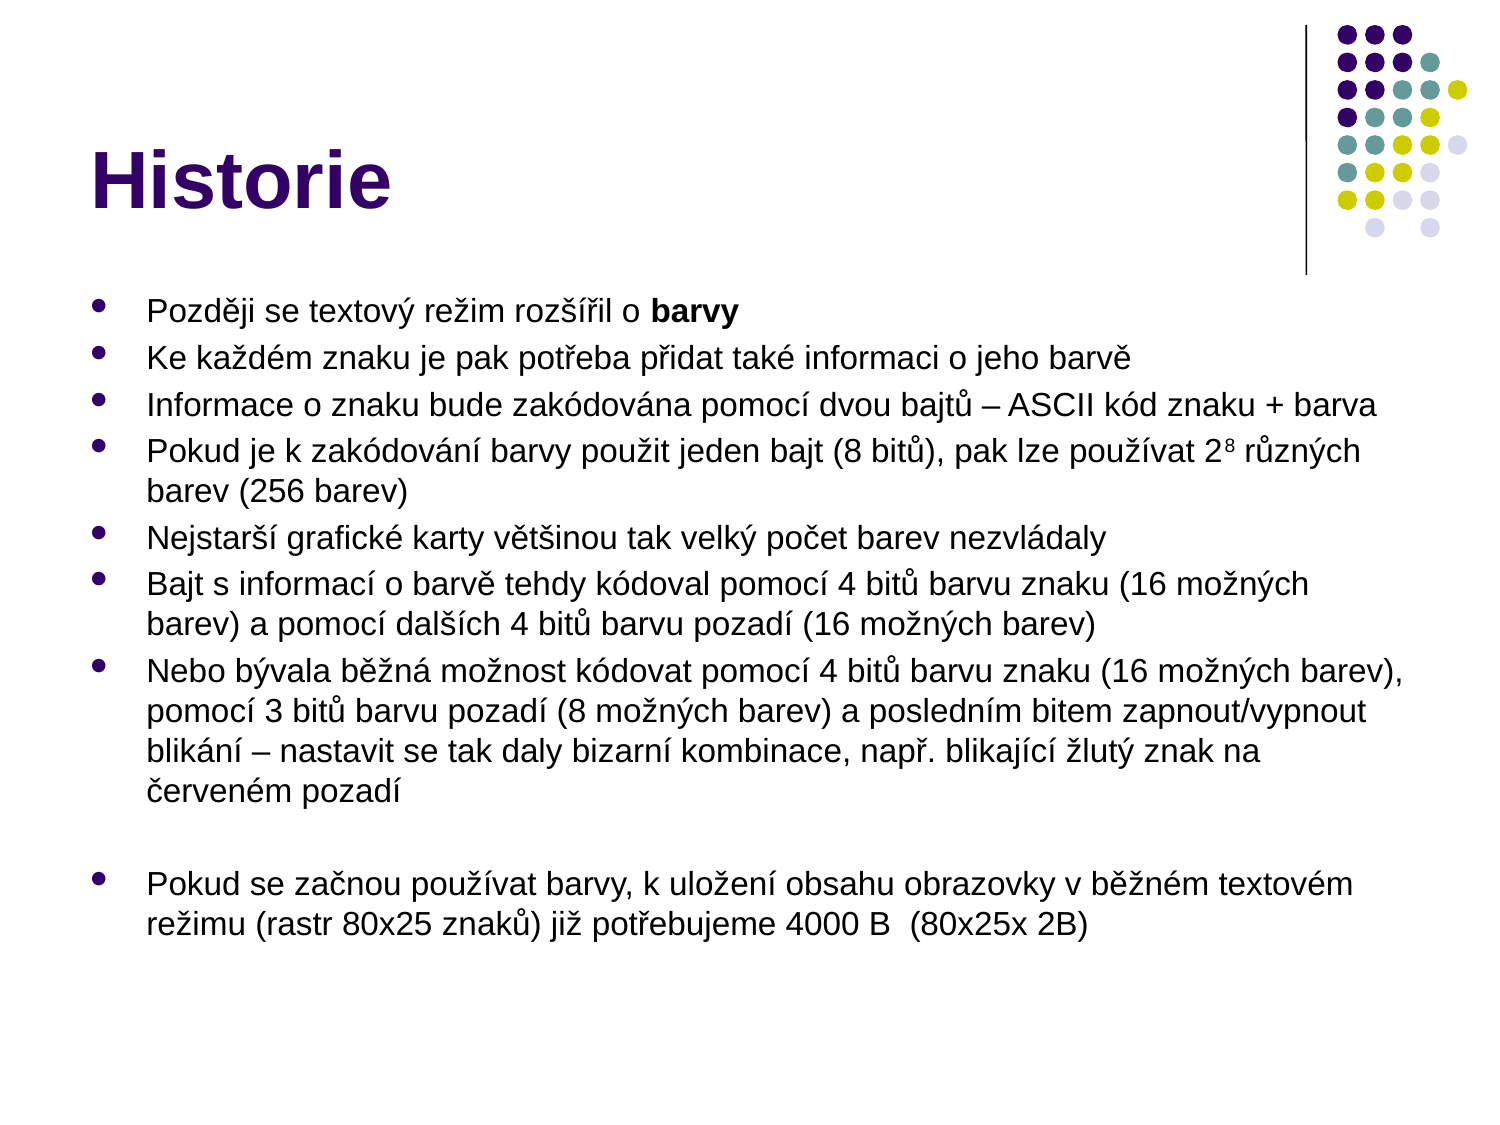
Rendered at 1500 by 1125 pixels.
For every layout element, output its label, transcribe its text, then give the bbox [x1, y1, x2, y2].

title Historie [75, 20, 1313, 233]
list Později se textový režim rozšířil o barvy Ke každém znaku je pak potřeba přidat také informaci o jeho barvě Informace o znaku bude zakódována pomocí dvou bajtů – ASCII kód znaku + barva Pokud je k zakódování barvy použit jeden bajt (8 bitů), pak lze používat 28 různých barev (256 barev) Nejstarší grafické karty většinou tak velký počet barev nezvládaly Bajt s informací o barvě tehdy kódoval pomocí 4 bitů barvu znaku (16 možných barev) a pomocí dalších 4 bitů barvu pozadí (16 možných barev) Nebo bývala běžná možnost kódovat pomocí 4 bitů barvu znaku (16 možných barev), pomocí 3 bitů barvu pozadí (8 možných barev) a posledním bitem zapnout/vypnout blikání – nastavit se tak daly bizarní kombinace, např. blikající žlutý znak na červeném pozadí Pokud se začnou používat barvy, k uložení obsahu obrazovky v běžném textovém režimu (rastr 80x25 znaků) již potřebujeme 4000 B (80x25x 2B) [75, 282, 1425, 1047]
